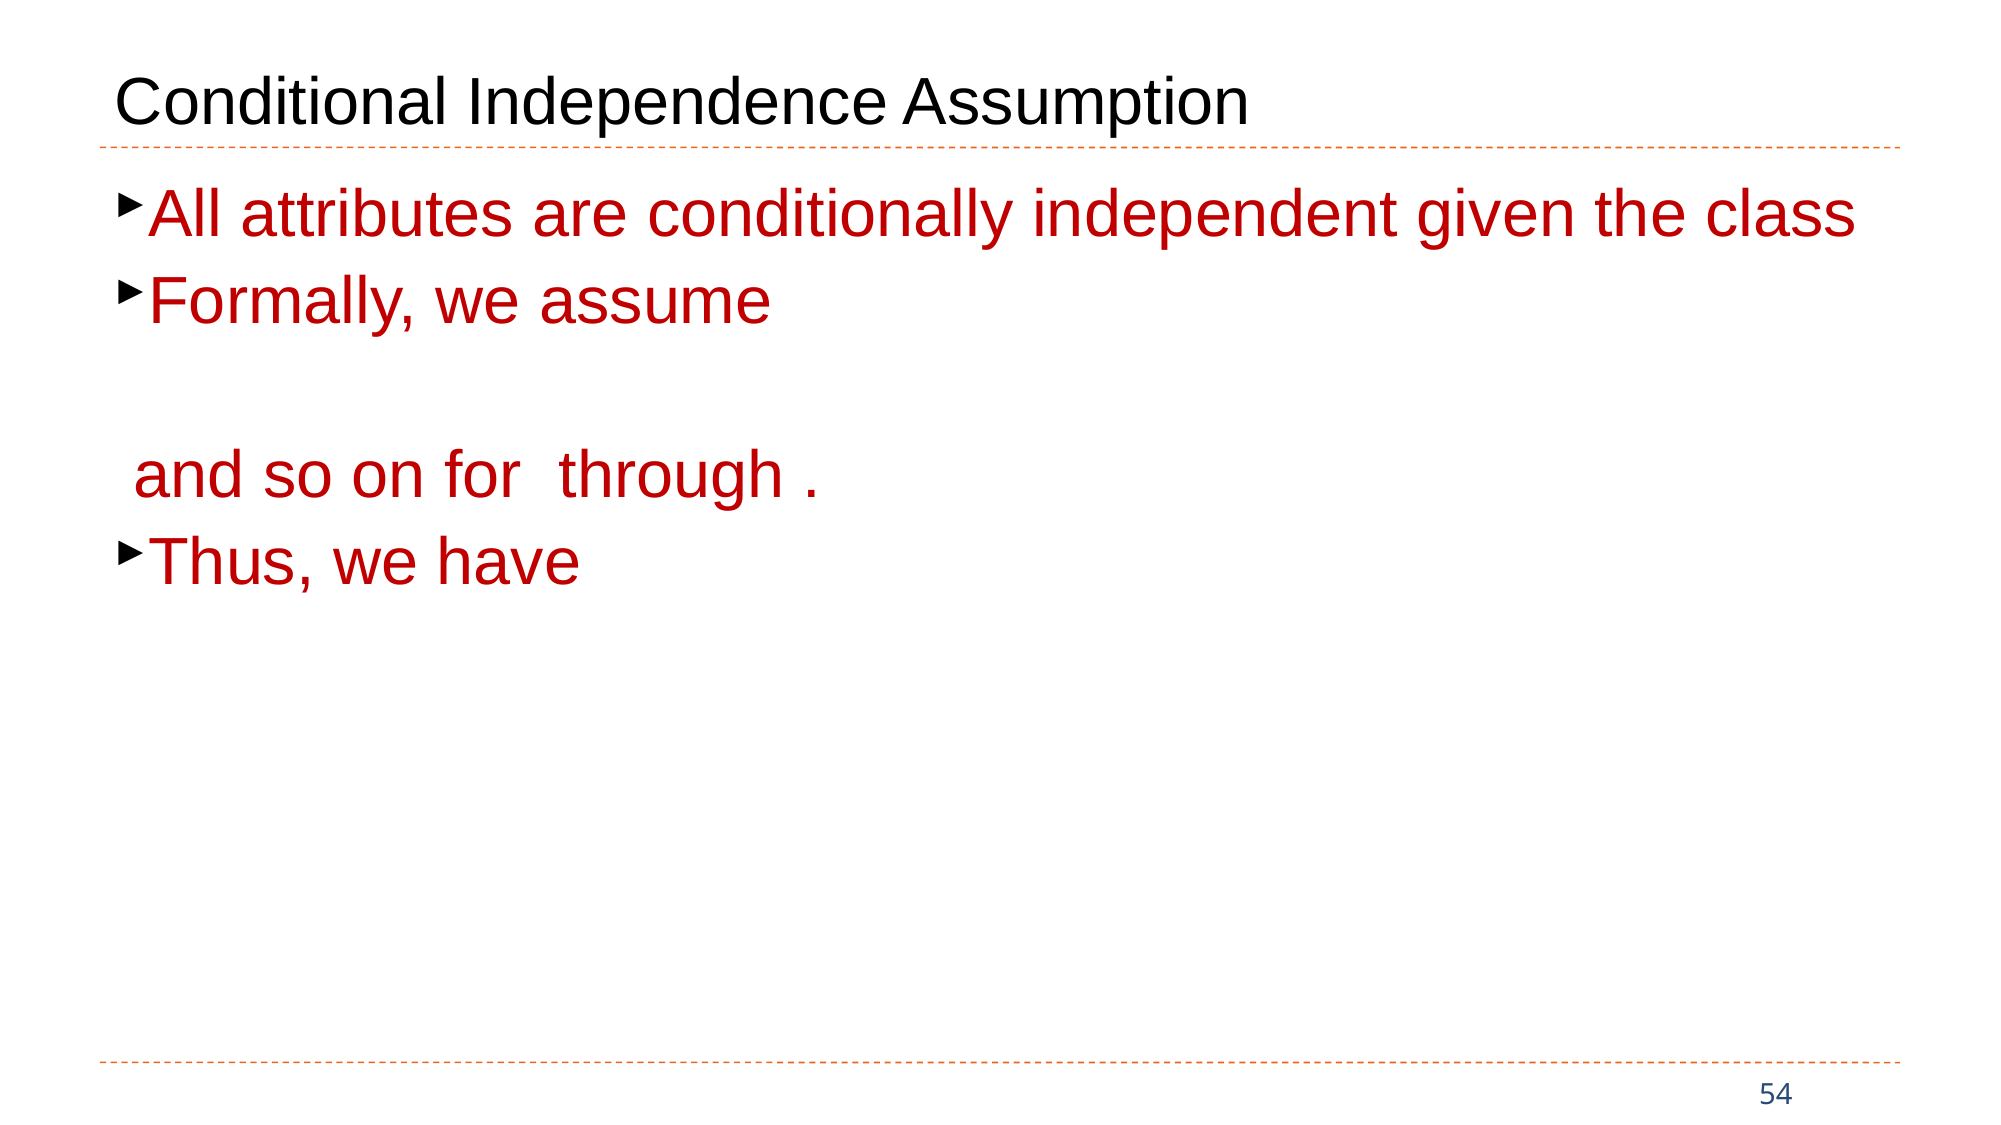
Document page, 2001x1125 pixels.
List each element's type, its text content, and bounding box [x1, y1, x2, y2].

title Conditional Independence Assumption [99, 24, 1900, 146]
